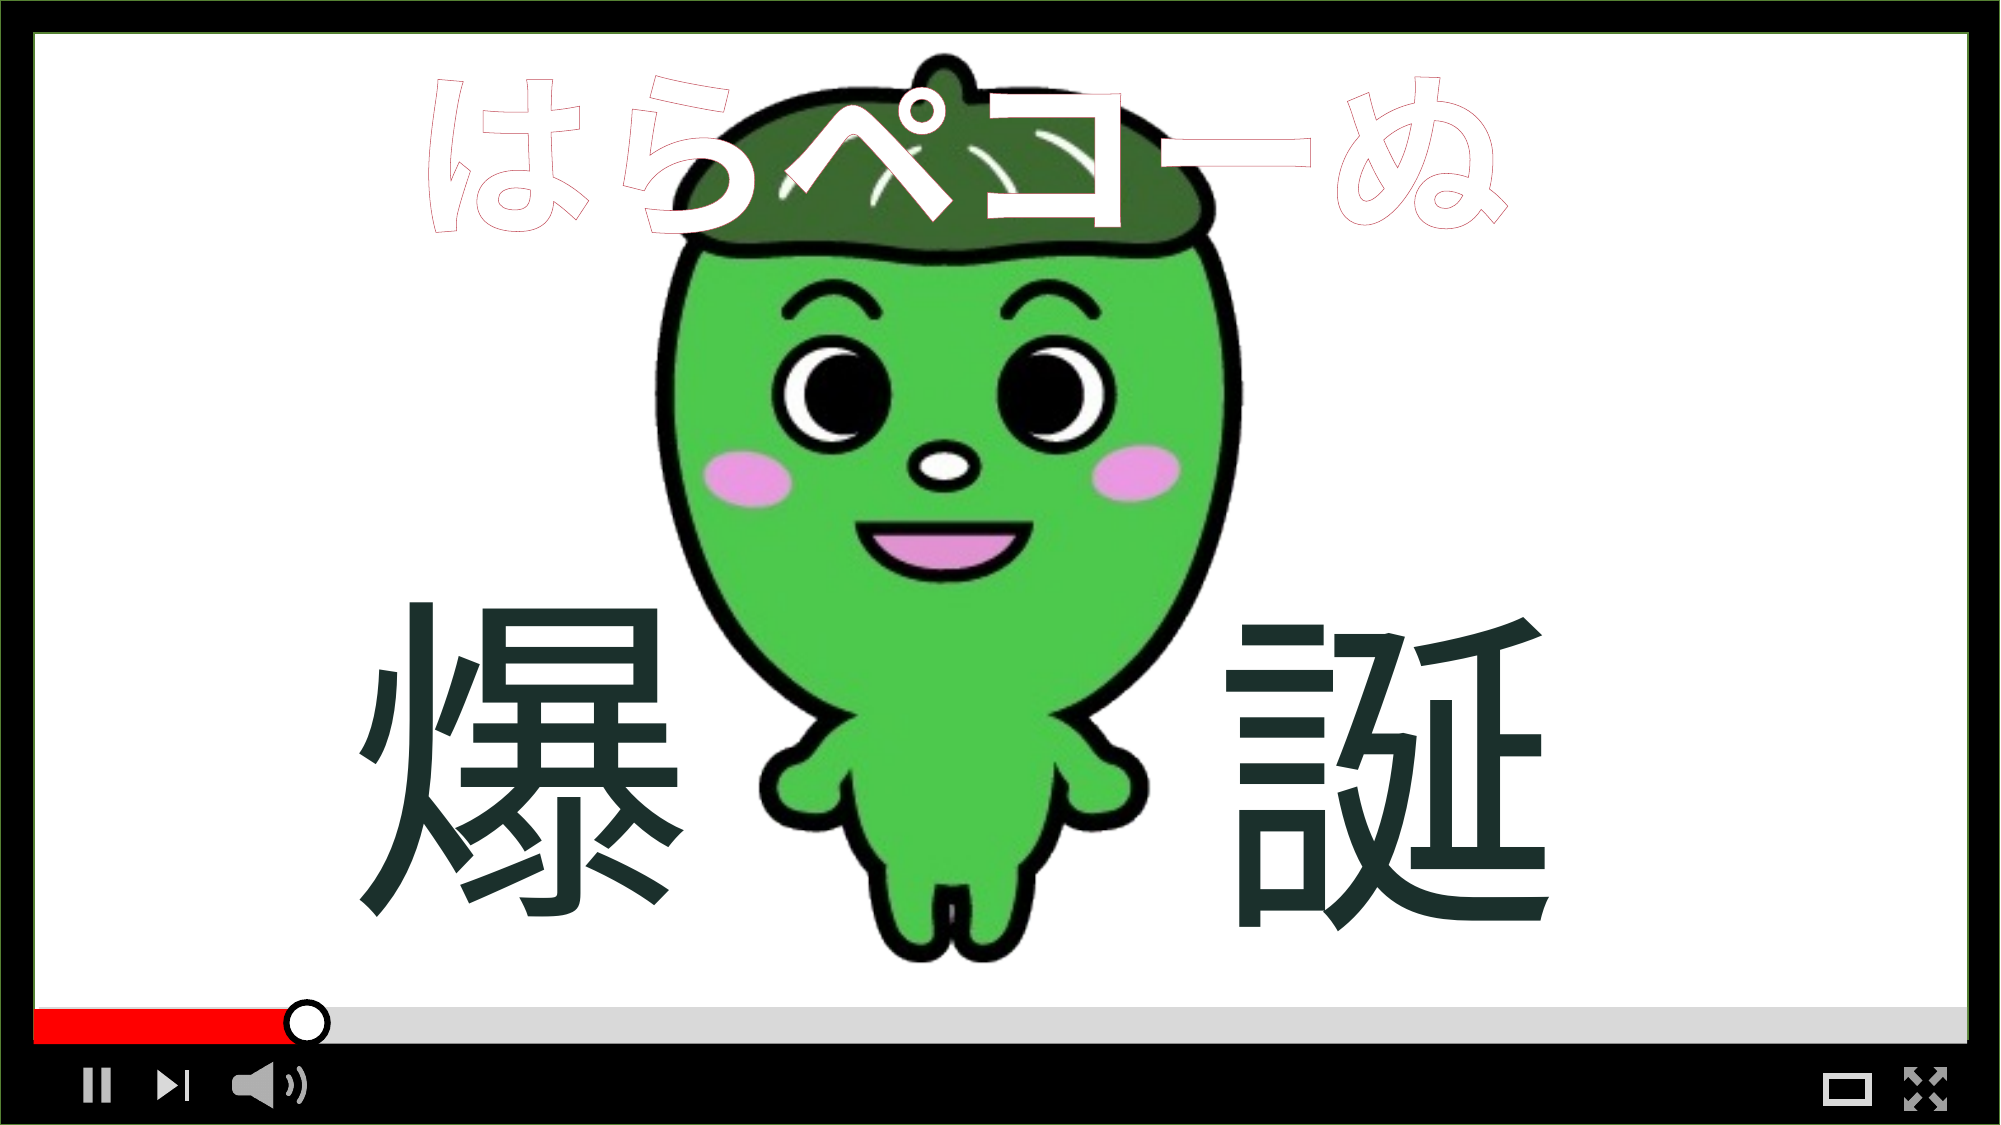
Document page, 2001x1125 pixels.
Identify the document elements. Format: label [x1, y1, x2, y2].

picture [584, 23, 1314, 1007]
text_box [0, 0, 2000, 1125]
